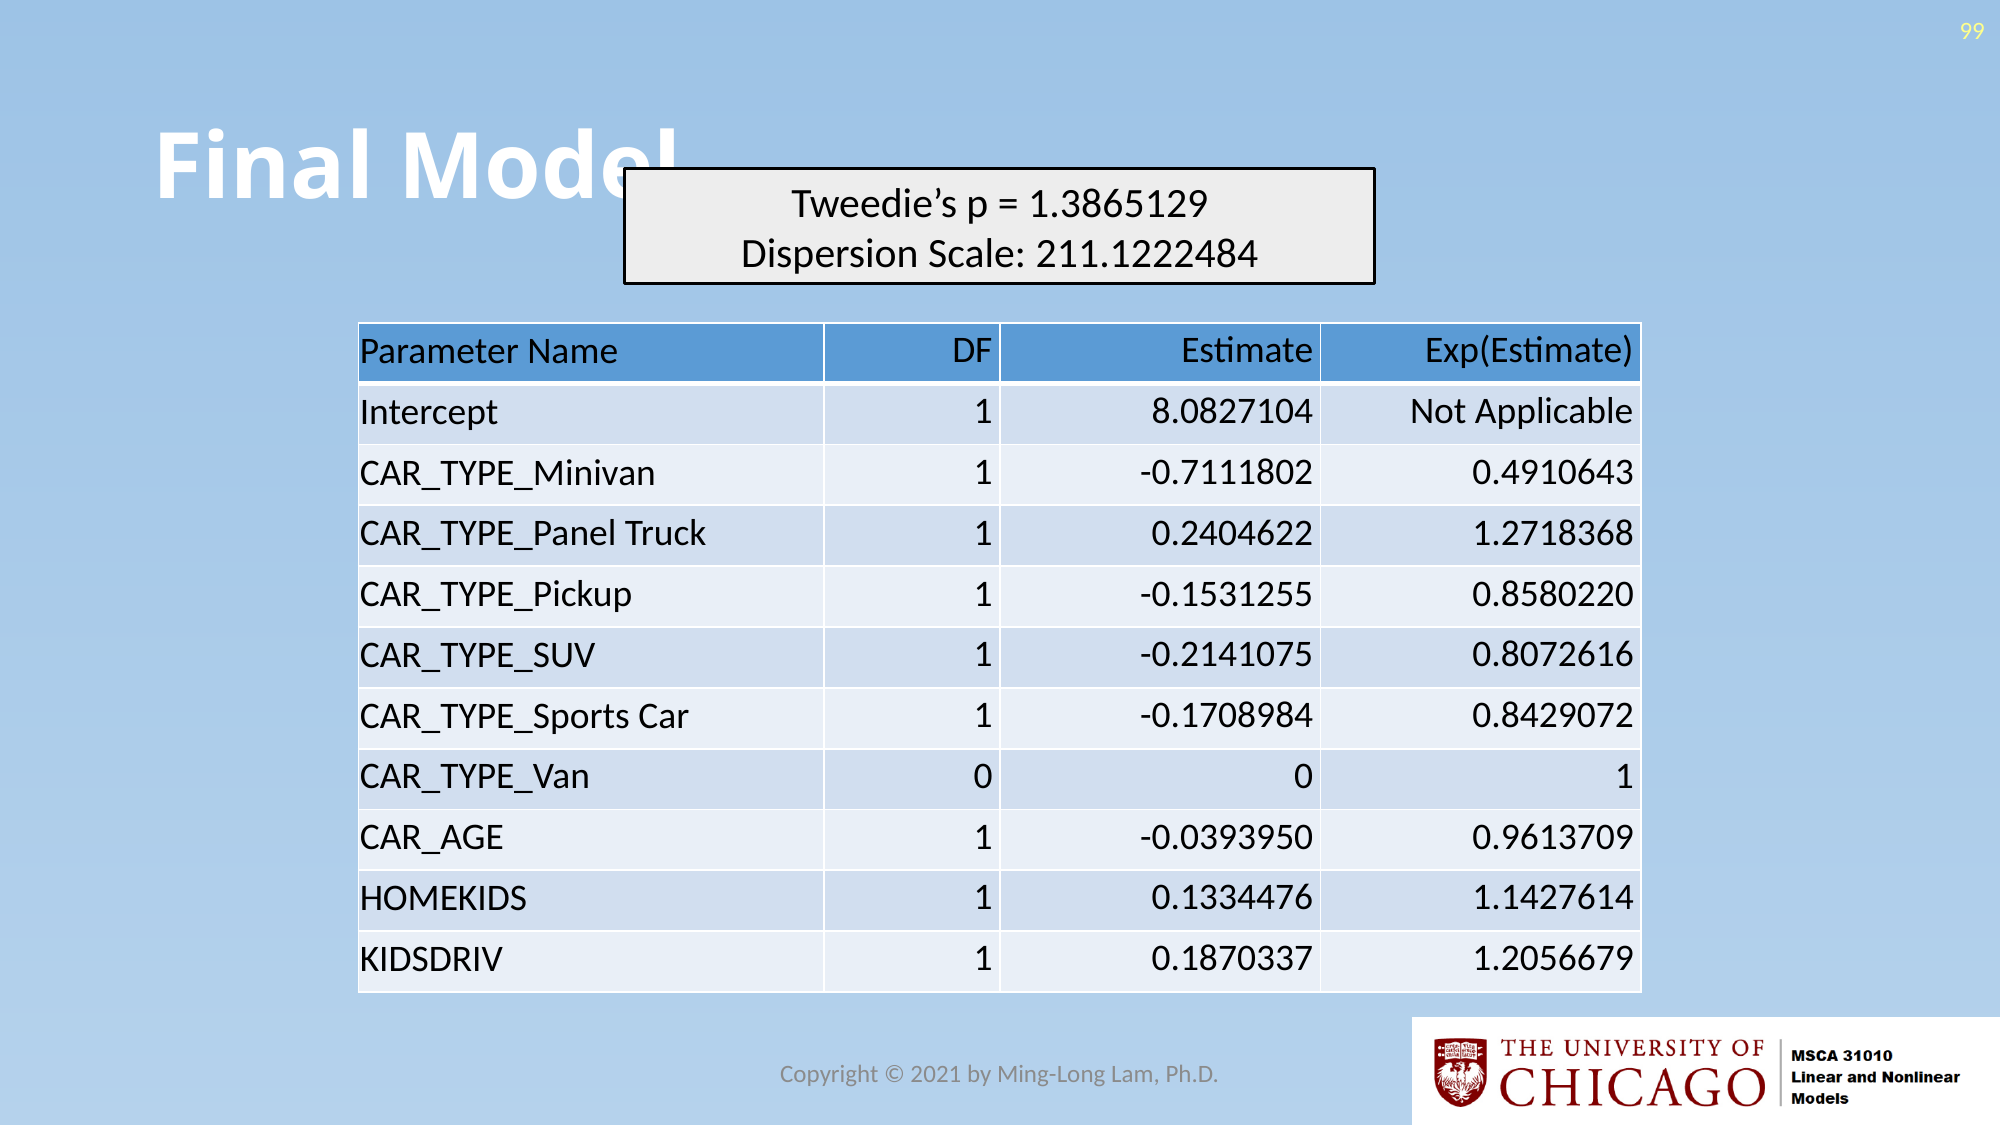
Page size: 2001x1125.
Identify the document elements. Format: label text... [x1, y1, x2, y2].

table_header DF [825, 324, 999, 381]
table_cell 1 [825, 628, 999, 687]
text_box Tweedie’s p = 1.3865129 Dispersion Scale: 211.1222484 [624, 168, 1375, 284]
table_cell -0.0393950 [1001, 810, 1320, 869]
table_header Exp(Estimate) [1321, 324, 1640, 381]
table_cell Intercept [359, 386, 823, 444]
table_cell 1 [825, 445, 999, 504]
table_cell 0.1870337 [1001, 932, 1320, 991]
table_cell 0.8429072 [1321, 689, 1640, 748]
table_cell 1 [825, 689, 999, 748]
table_cell CAR_TYPE_Sports Car [359, 689, 823, 748]
table_cell 1 [825, 506, 999, 565]
table_cell 1 [825, 567, 999, 626]
table_header Parameter Name [359, 324, 823, 381]
table_cell 1 [825, 810, 999, 869]
picture [1412, 1017, 2000, 1125]
table_cell 0 [1001, 750, 1320, 809]
footer Copyright © 2021 by Ming-Long Lam, Ph.D. [662, 1042, 1338, 1103]
table_cell 1 [825, 386, 999, 444]
table_cell 0.9613709 [1321, 810, 1640, 869]
table_cell CAR_TYPE_SUV [359, 628, 823, 687]
table_cell 0.2404622 [1001, 506, 1320, 565]
table_cell CAR_TYPE_Minivan [359, 445, 823, 504]
table_cell KIDSDRIV [359, 932, 823, 991]
table_cell -0.7111802 [1001, 445, 1320, 504]
table_cell HOMEKIDS [359, 871, 823, 930]
table_cell 1.2056679 [1321, 932, 1640, 991]
table_cell 0.4910643 [1321, 445, 1640, 504]
table_cell 1 [825, 871, 999, 930]
table_cell 0.1334476 [1001, 871, 1320, 930]
table_cell 1.1427614 [1321, 871, 1640, 930]
table_cell 0 [825, 750, 999, 809]
table_cell 0.8072616 [1321, 628, 1640, 687]
slide_number 99 [1550, 0, 2000, 60]
table_cell 0.8580220 [1321, 567, 1640, 626]
table_cell Not Applicable [1321, 386, 1640, 444]
table_cell 1 [825, 932, 999, 991]
table_cell -0.1708984 [1001, 689, 1320, 748]
table_cell CAR_TYPE_Panel Truck [359, 506, 823, 565]
table_cell CAR_AGE [359, 810, 823, 869]
table_cell -0.2141075 [1001, 628, 1320, 687]
table_header Estimate [1001, 324, 1320, 381]
table_cell 8.0827104 [1001, 386, 1320, 444]
table_cell CAR_TYPE_Pickup [359, 567, 823, 626]
table_cell 1.2718368 [1321, 506, 1640, 565]
title Final Model [137, 59, 1863, 278]
table_cell -0.1531255 [1001, 567, 1320, 626]
table_cell 1 [1321, 750, 1640, 809]
table_cell CAR_TYPE_Van [359, 750, 823, 809]
